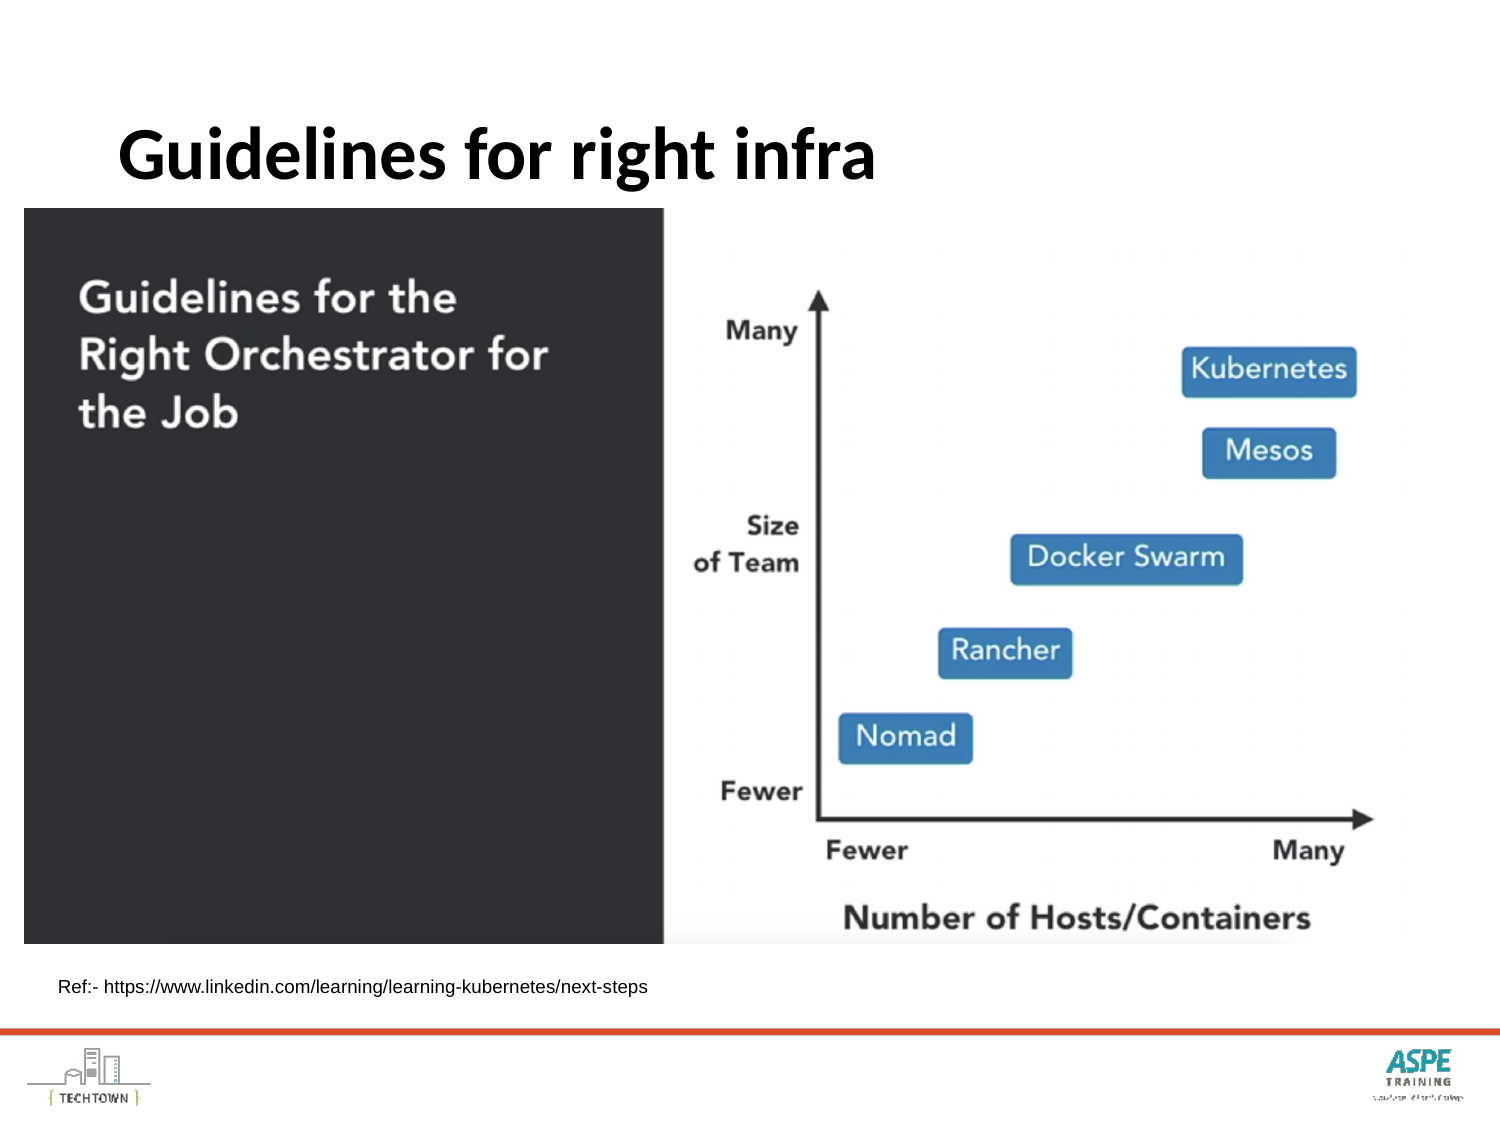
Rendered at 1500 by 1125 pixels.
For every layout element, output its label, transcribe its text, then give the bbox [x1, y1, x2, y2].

title Guidelines for right infra [103, 59, 1397, 206]
picture [0, 0, 1500, 1125]
text_box Ref:- https://www.linkedin.com/learning/learning-kubernetes/next-steps [42, 959, 1160, 1015]
